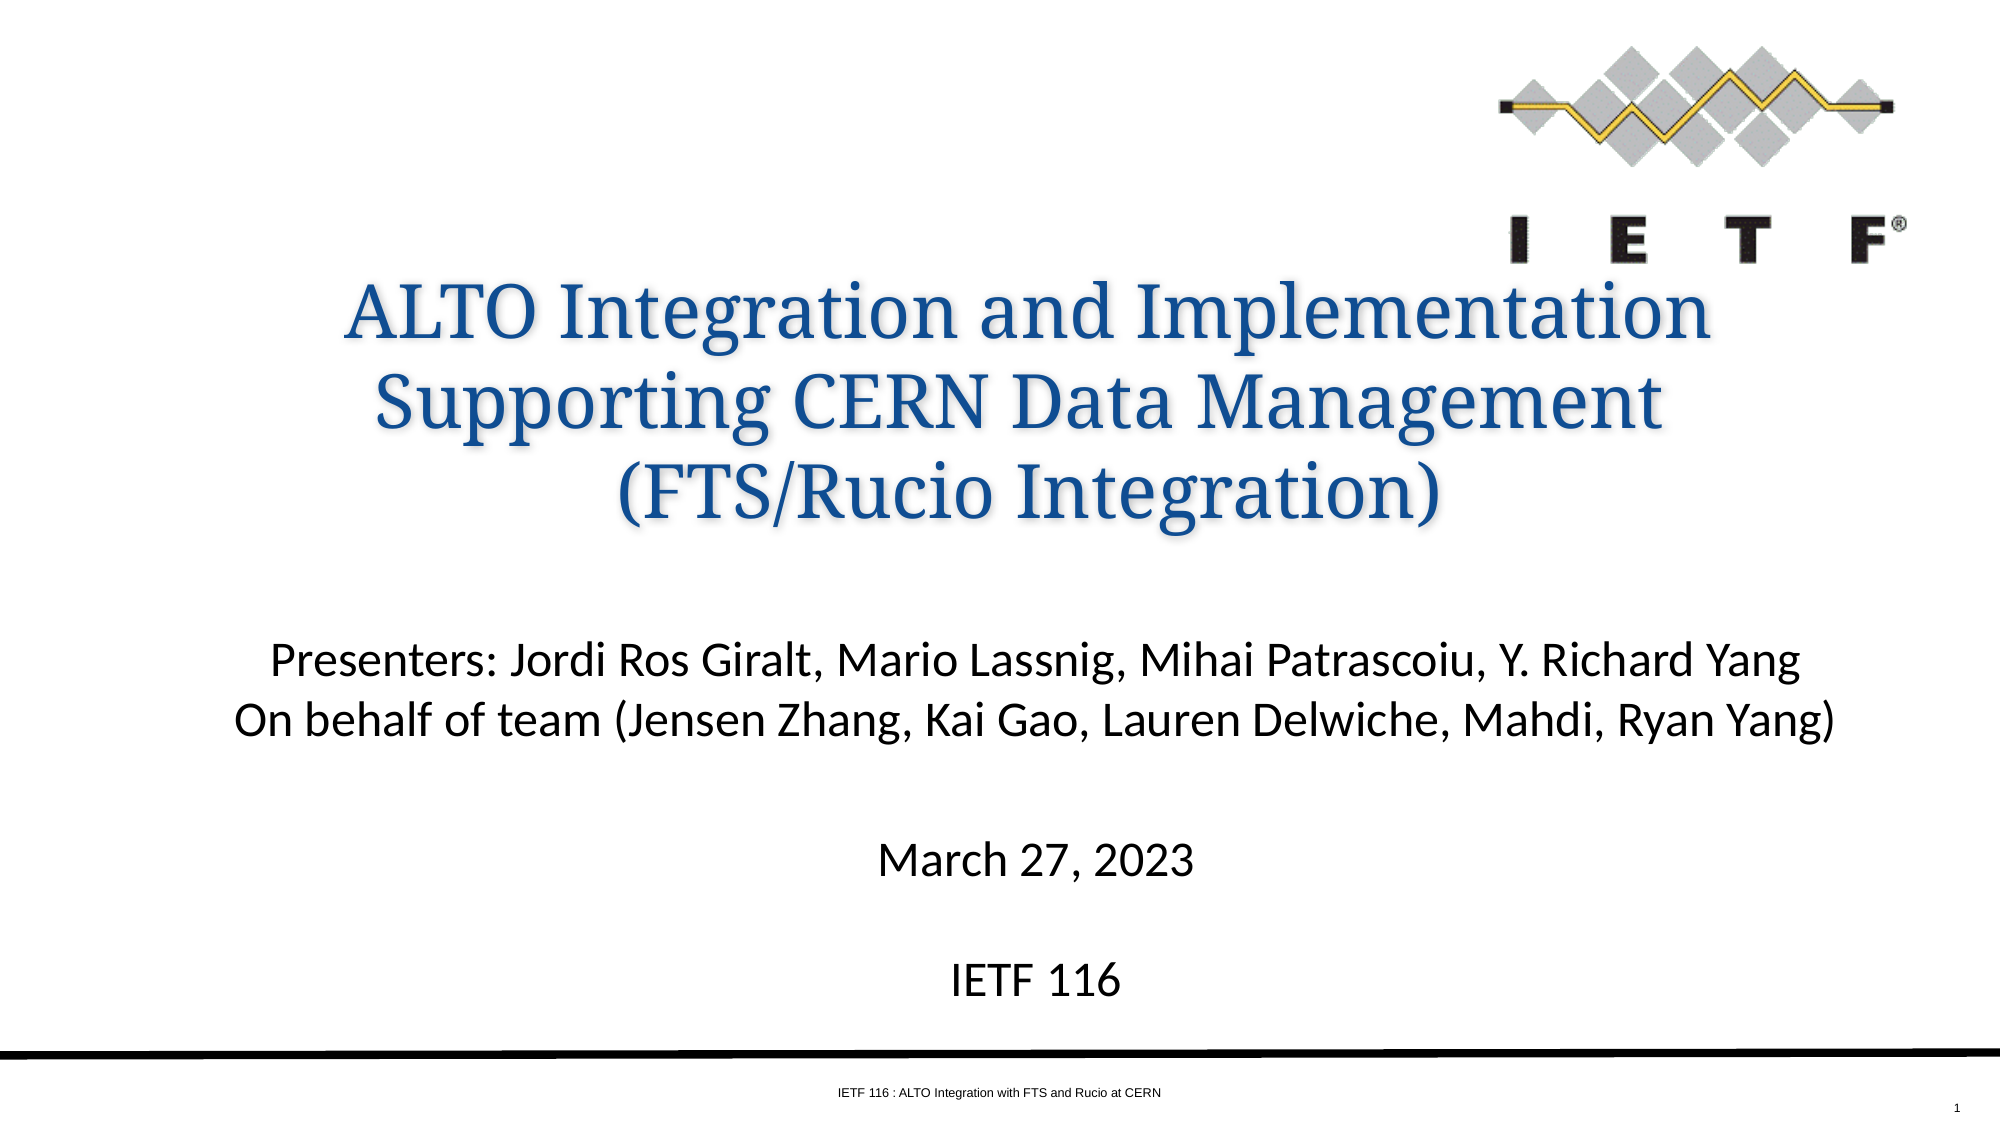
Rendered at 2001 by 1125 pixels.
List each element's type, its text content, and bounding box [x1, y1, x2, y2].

subtitle Presenters: Jordi Ros Giralt, Mario Lassnig, Mihai Patrascoiu, Y. Richard Yang On behalf of team (Jensen Zhang, Kai Gao, Lauren Delwiche, Mahdi, Ryan Yang) March 27, 2023 IETF 116 [200, 558, 1873, 948]
title ALTO Integration and Implementation Supporting CERN Data Management (FTS/Rucio Integration) [187, 219, 1873, 622]
picture [1469, 29, 1937, 279]
